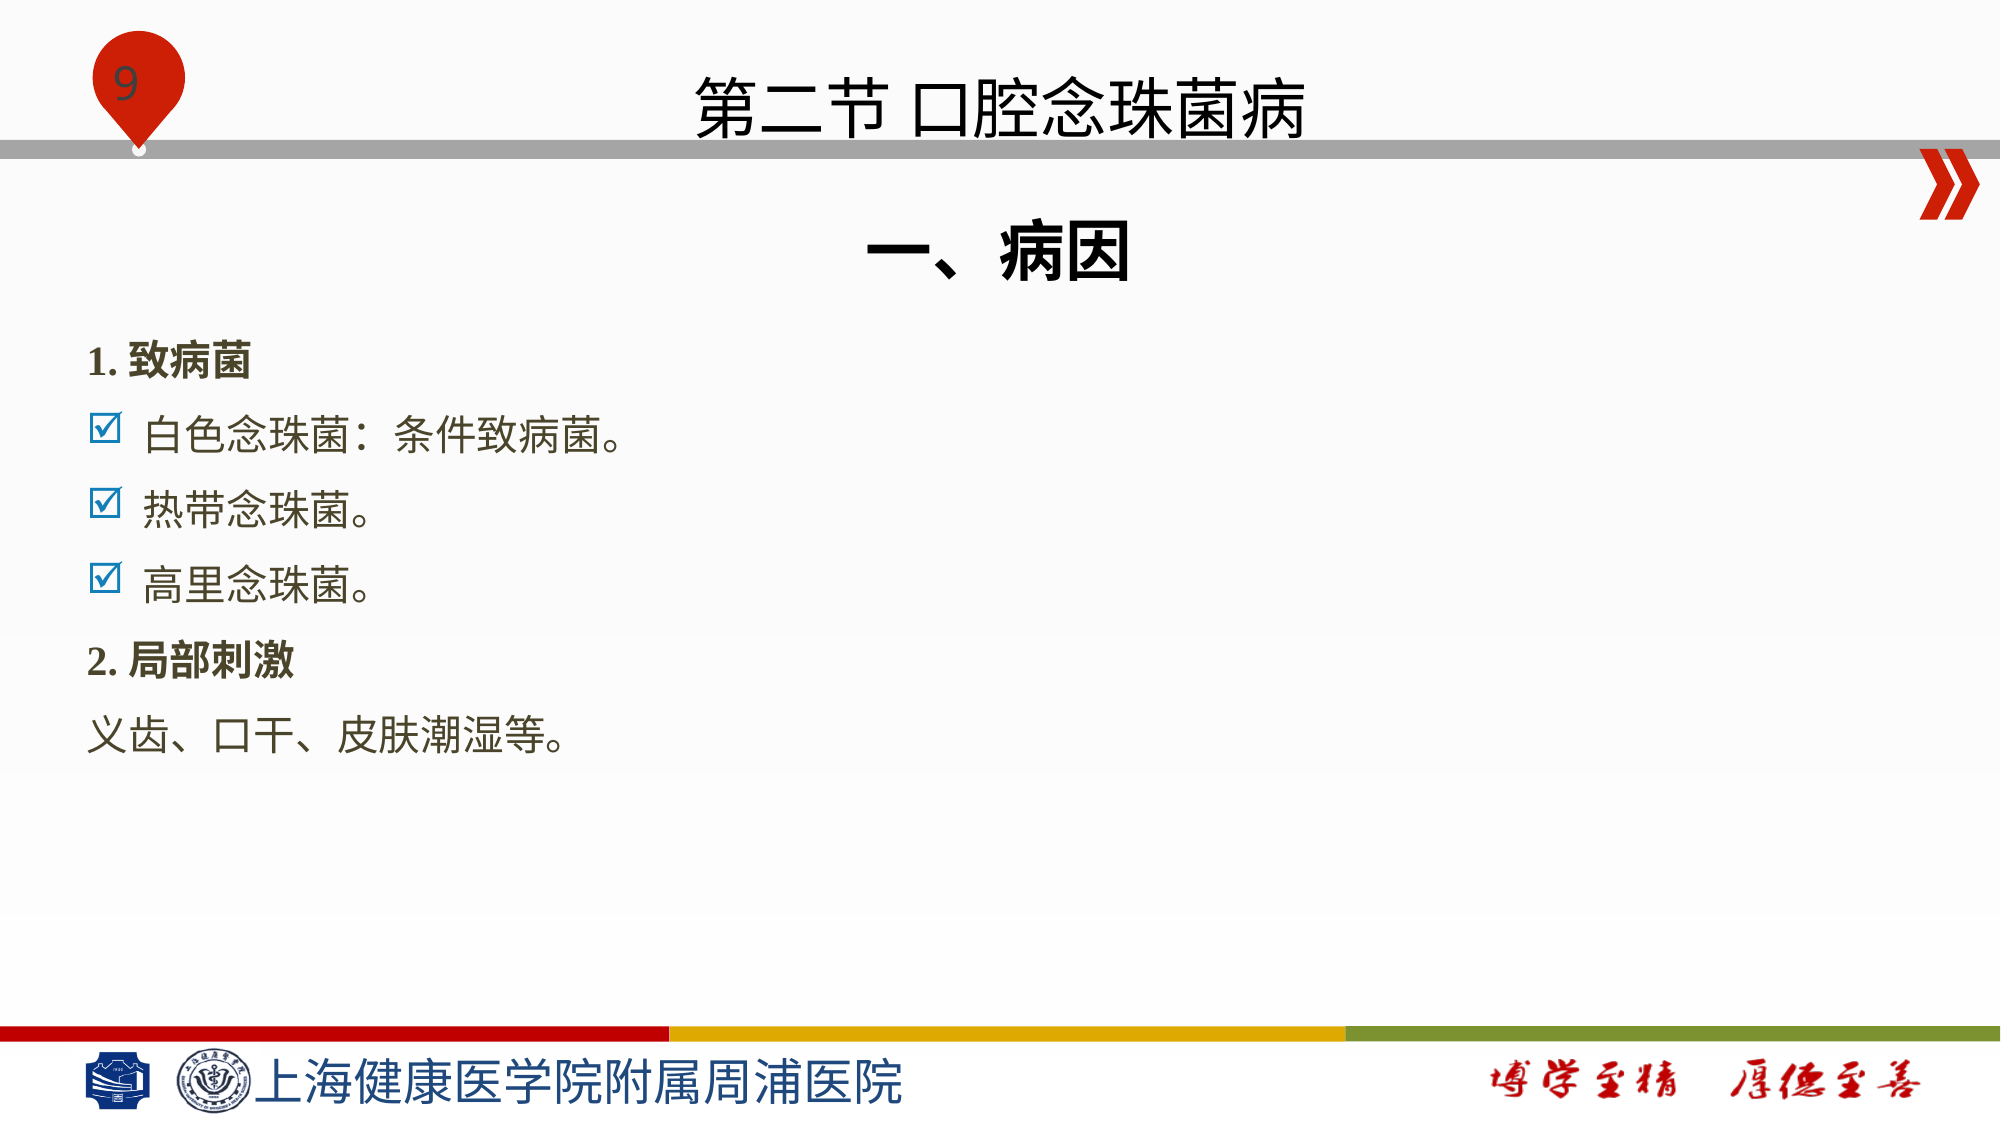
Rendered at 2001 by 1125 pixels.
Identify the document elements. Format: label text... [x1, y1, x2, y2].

picture [1458, 1043, 1955, 1124]
text_box 1.致病菌 白色念珠菌：条件致病菌。 热带念珠菌。 高里念珠菌。 2.局部刺激 义齿、口干、皮肤潮湿等。 [78, 299, 1975, 827]
title 第二节 口腔念珠菌病 [137, 59, 1863, 278]
text_box 一、病因 [850, 160, 1148, 296]
picture [70, 1042, 260, 1121]
